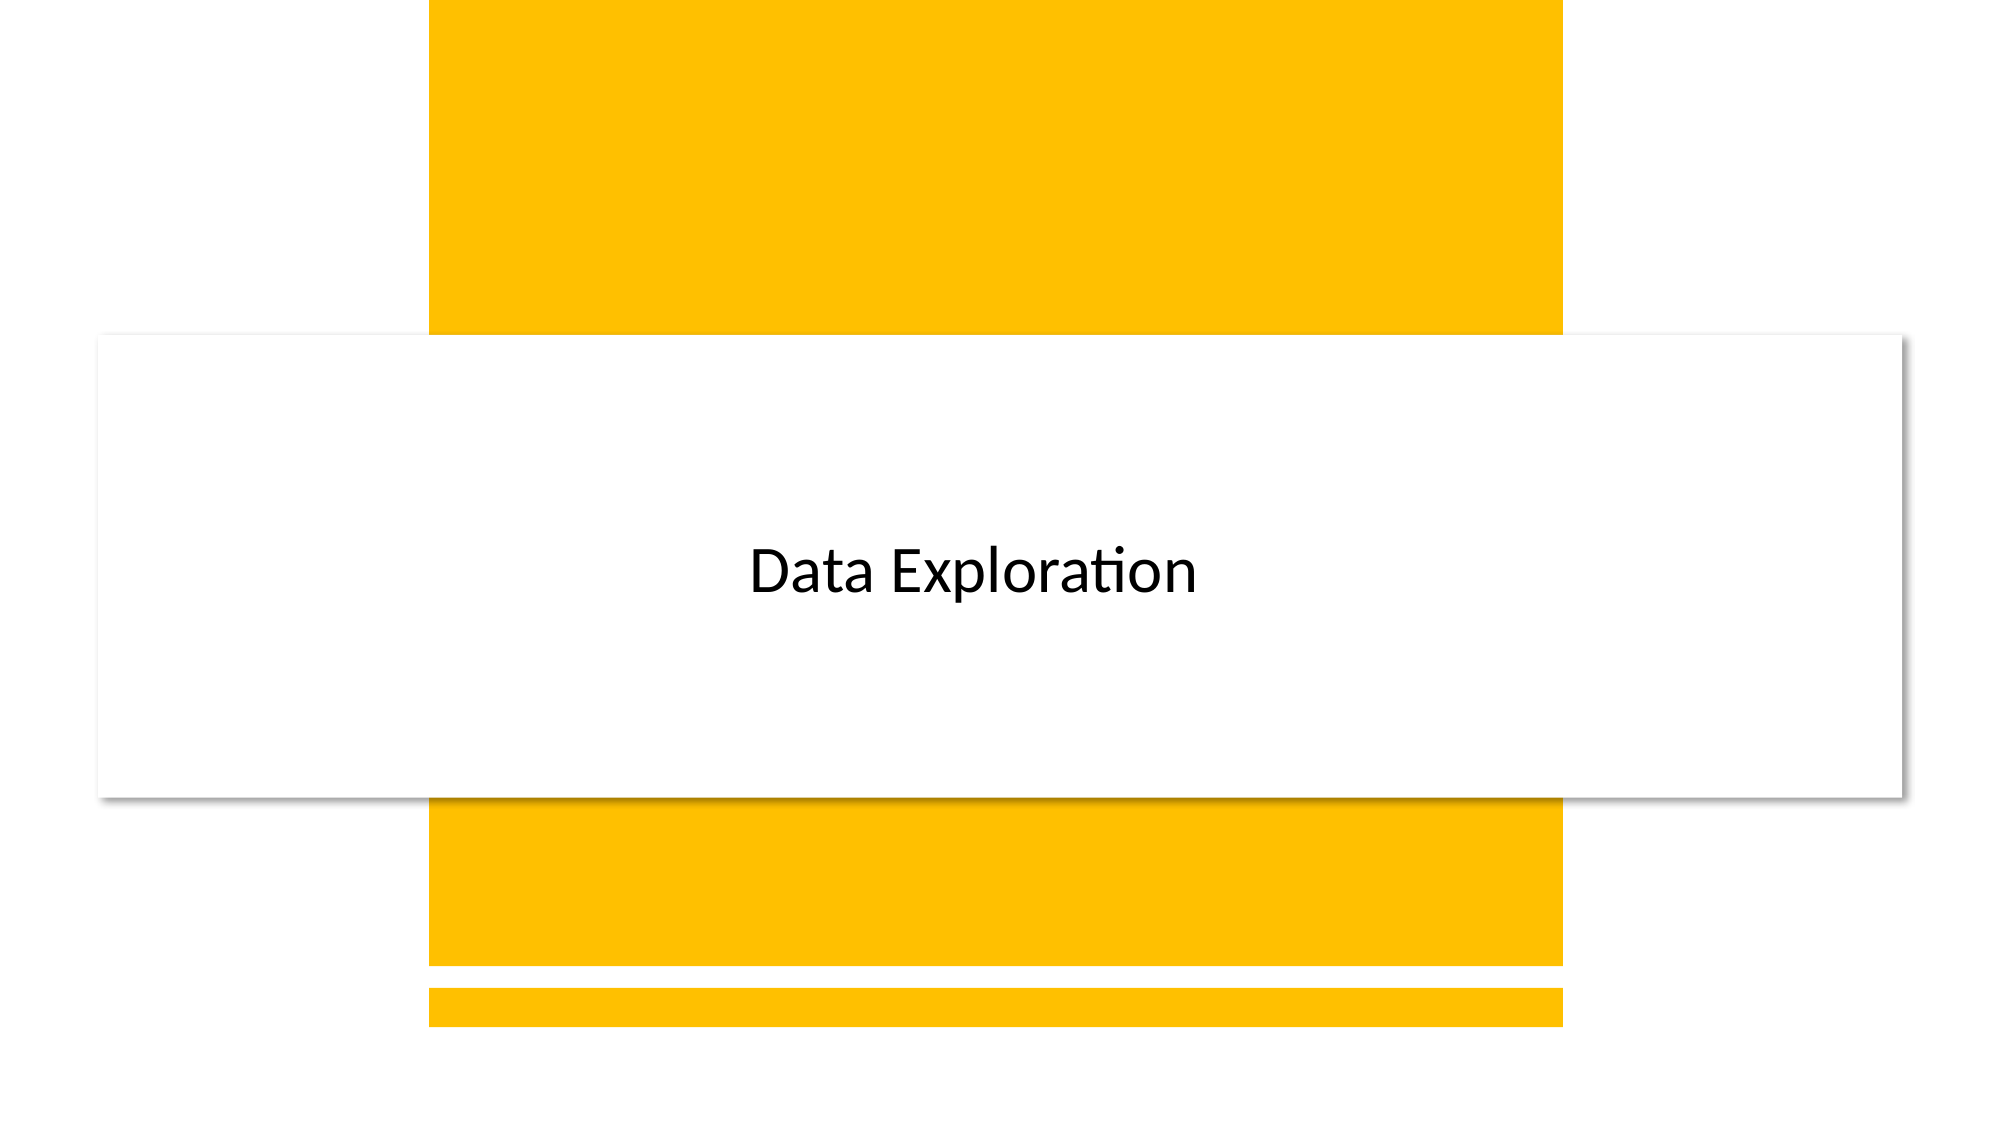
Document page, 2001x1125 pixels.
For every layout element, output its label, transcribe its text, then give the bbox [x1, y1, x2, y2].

text_box Data Exploration [474, 518, 1474, 613]
title [97, 334, 1903, 798]
text_box [428, 809, 1564, 967]
text_box [428, 0, 1564, 331]
text_box [428, 987, 1564, 1028]
